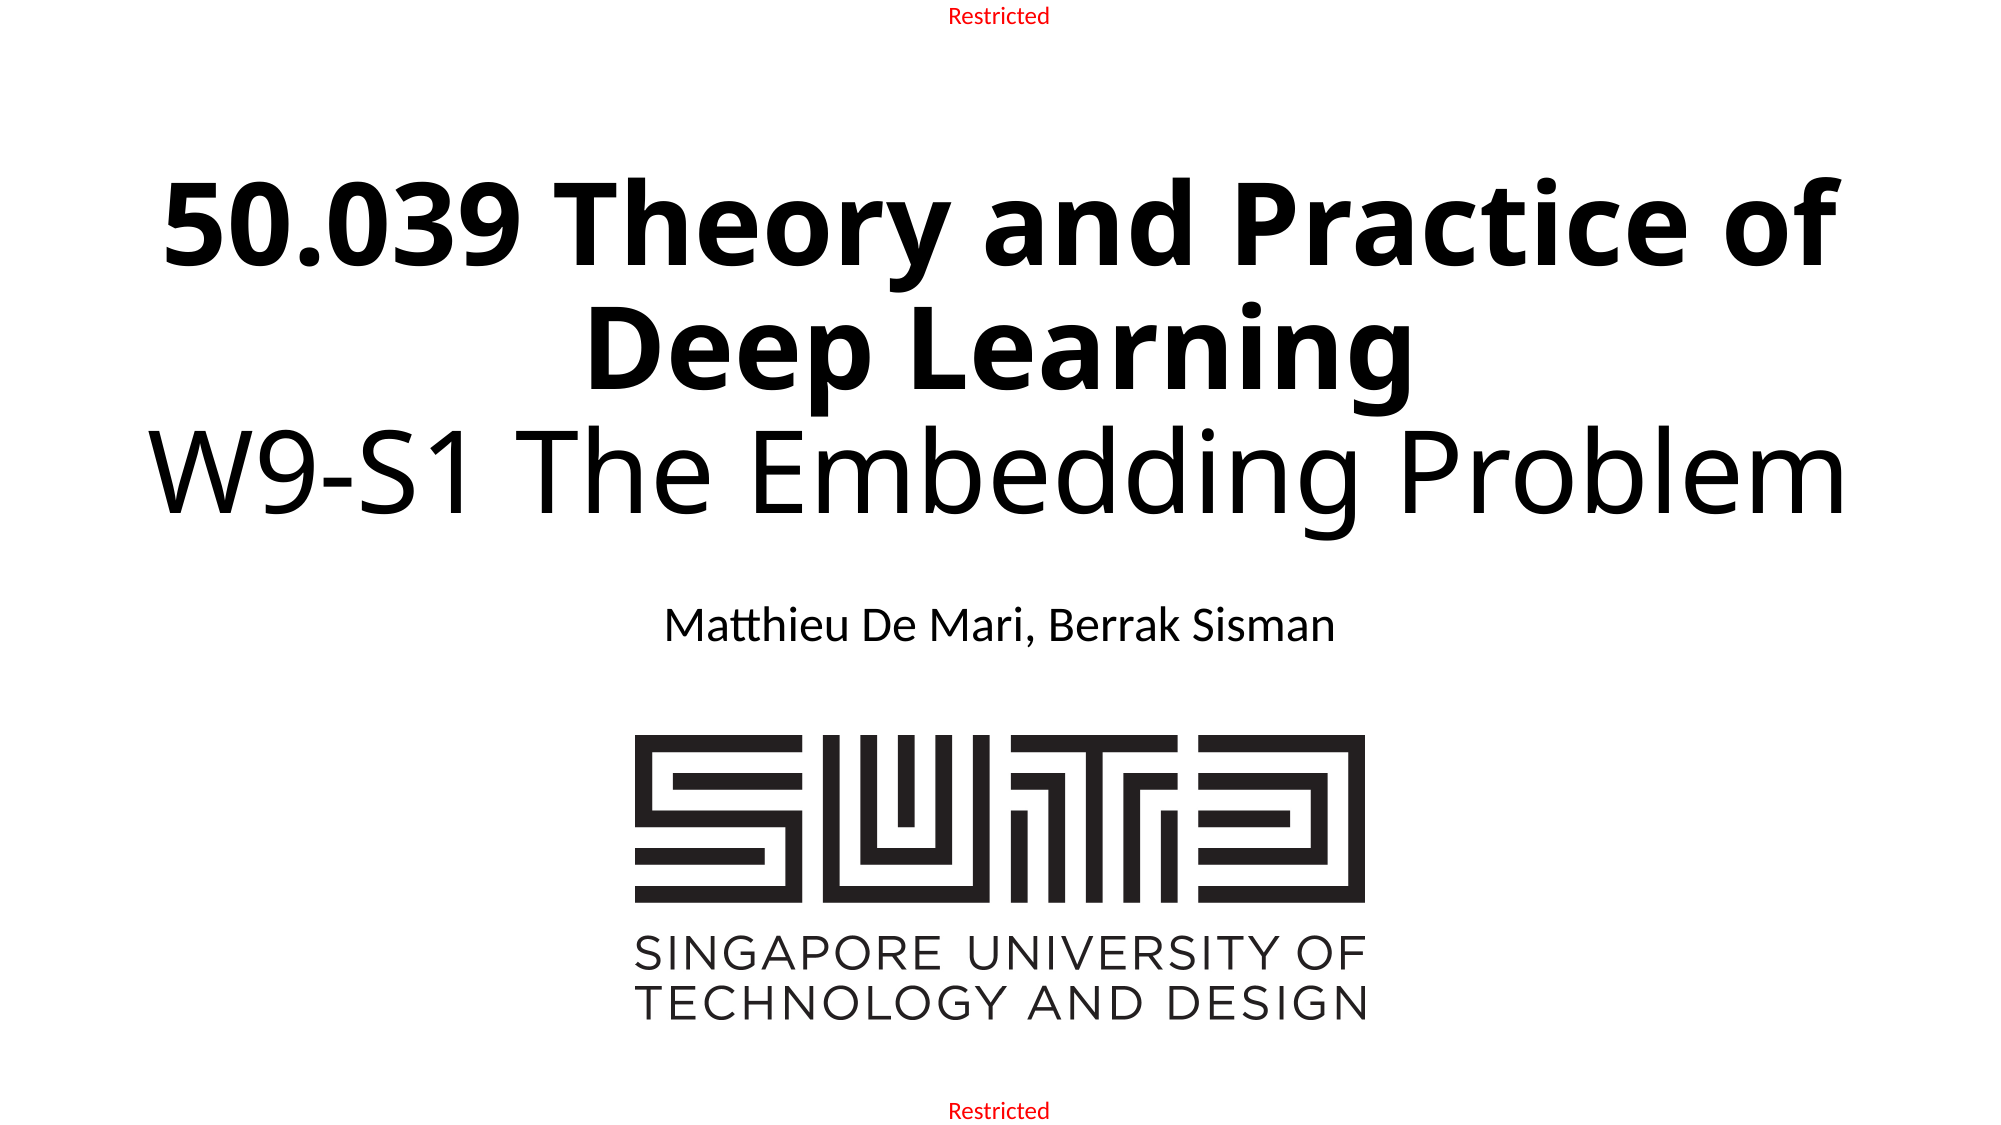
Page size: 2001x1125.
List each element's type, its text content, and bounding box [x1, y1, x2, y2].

subtitle Matthieu De Mari, Berrak Sisman [249, 590, 1750, 863]
title 50.039 Theory and Practice of Deep Learning W9-S1 The Embedding Problem [61, 154, 1939, 547]
picture [635, 735, 1365, 1020]
